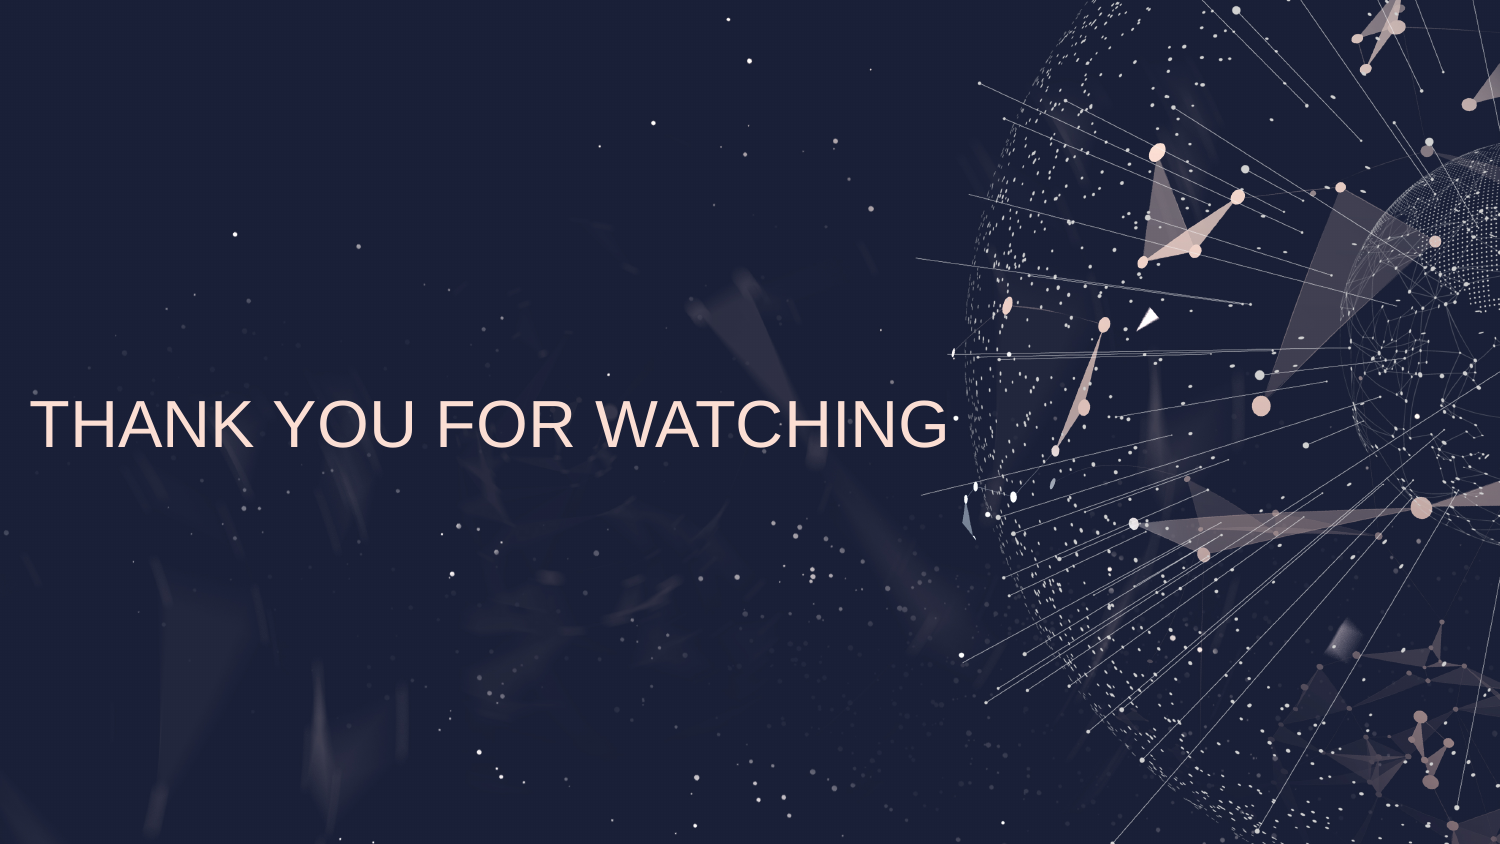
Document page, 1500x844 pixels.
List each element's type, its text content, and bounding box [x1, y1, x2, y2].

picture [0, 0, 1500, 844]
text_box THANK YOU FOR WATCHING [14, 373, 967, 469]
